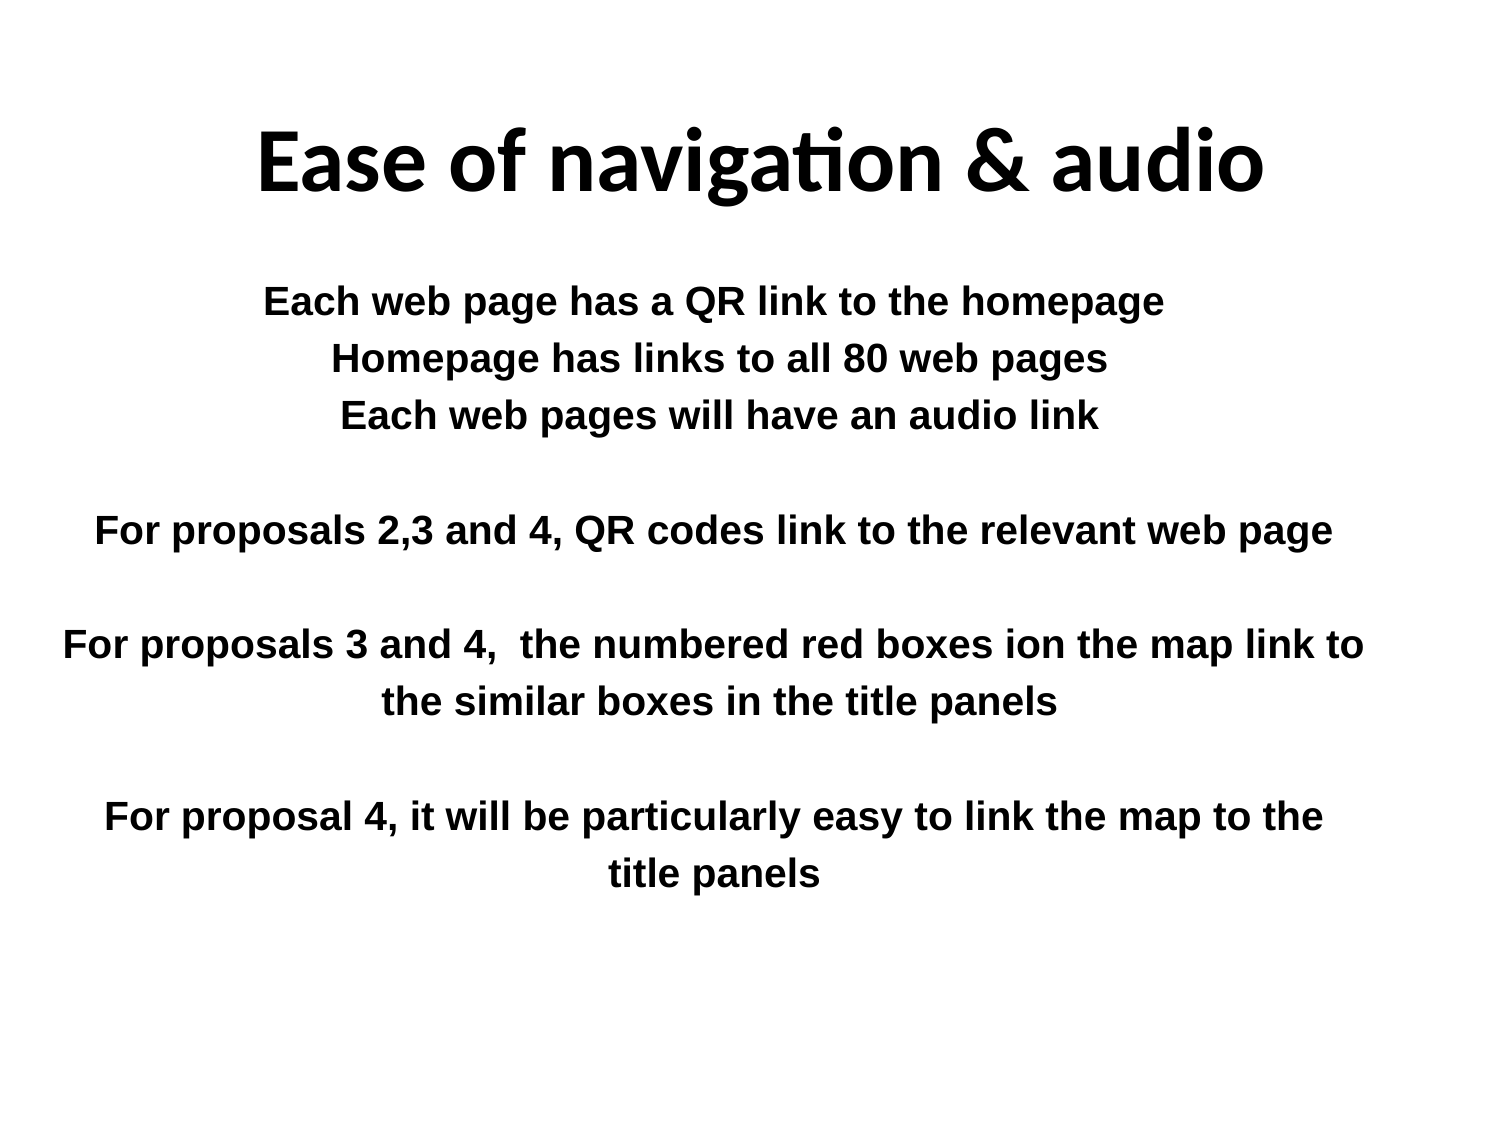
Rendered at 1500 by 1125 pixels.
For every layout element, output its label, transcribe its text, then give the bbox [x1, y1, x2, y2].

title Ease of navigation & audio [123, 89, 1400, 221]
subtitle Each web page has a QR link to the homepage Homepage has links to all 80 web pages Each web pages will have an audio link For proposals 2,3 and 4, QR codes link to the relevant web page For proposals 3 and 4, the numbered red boxes ion the map link to the similar boxes in the title panels For proposal 4, it will be particularly easy to link the map to the title panels [0, 266, 1471, 965]
